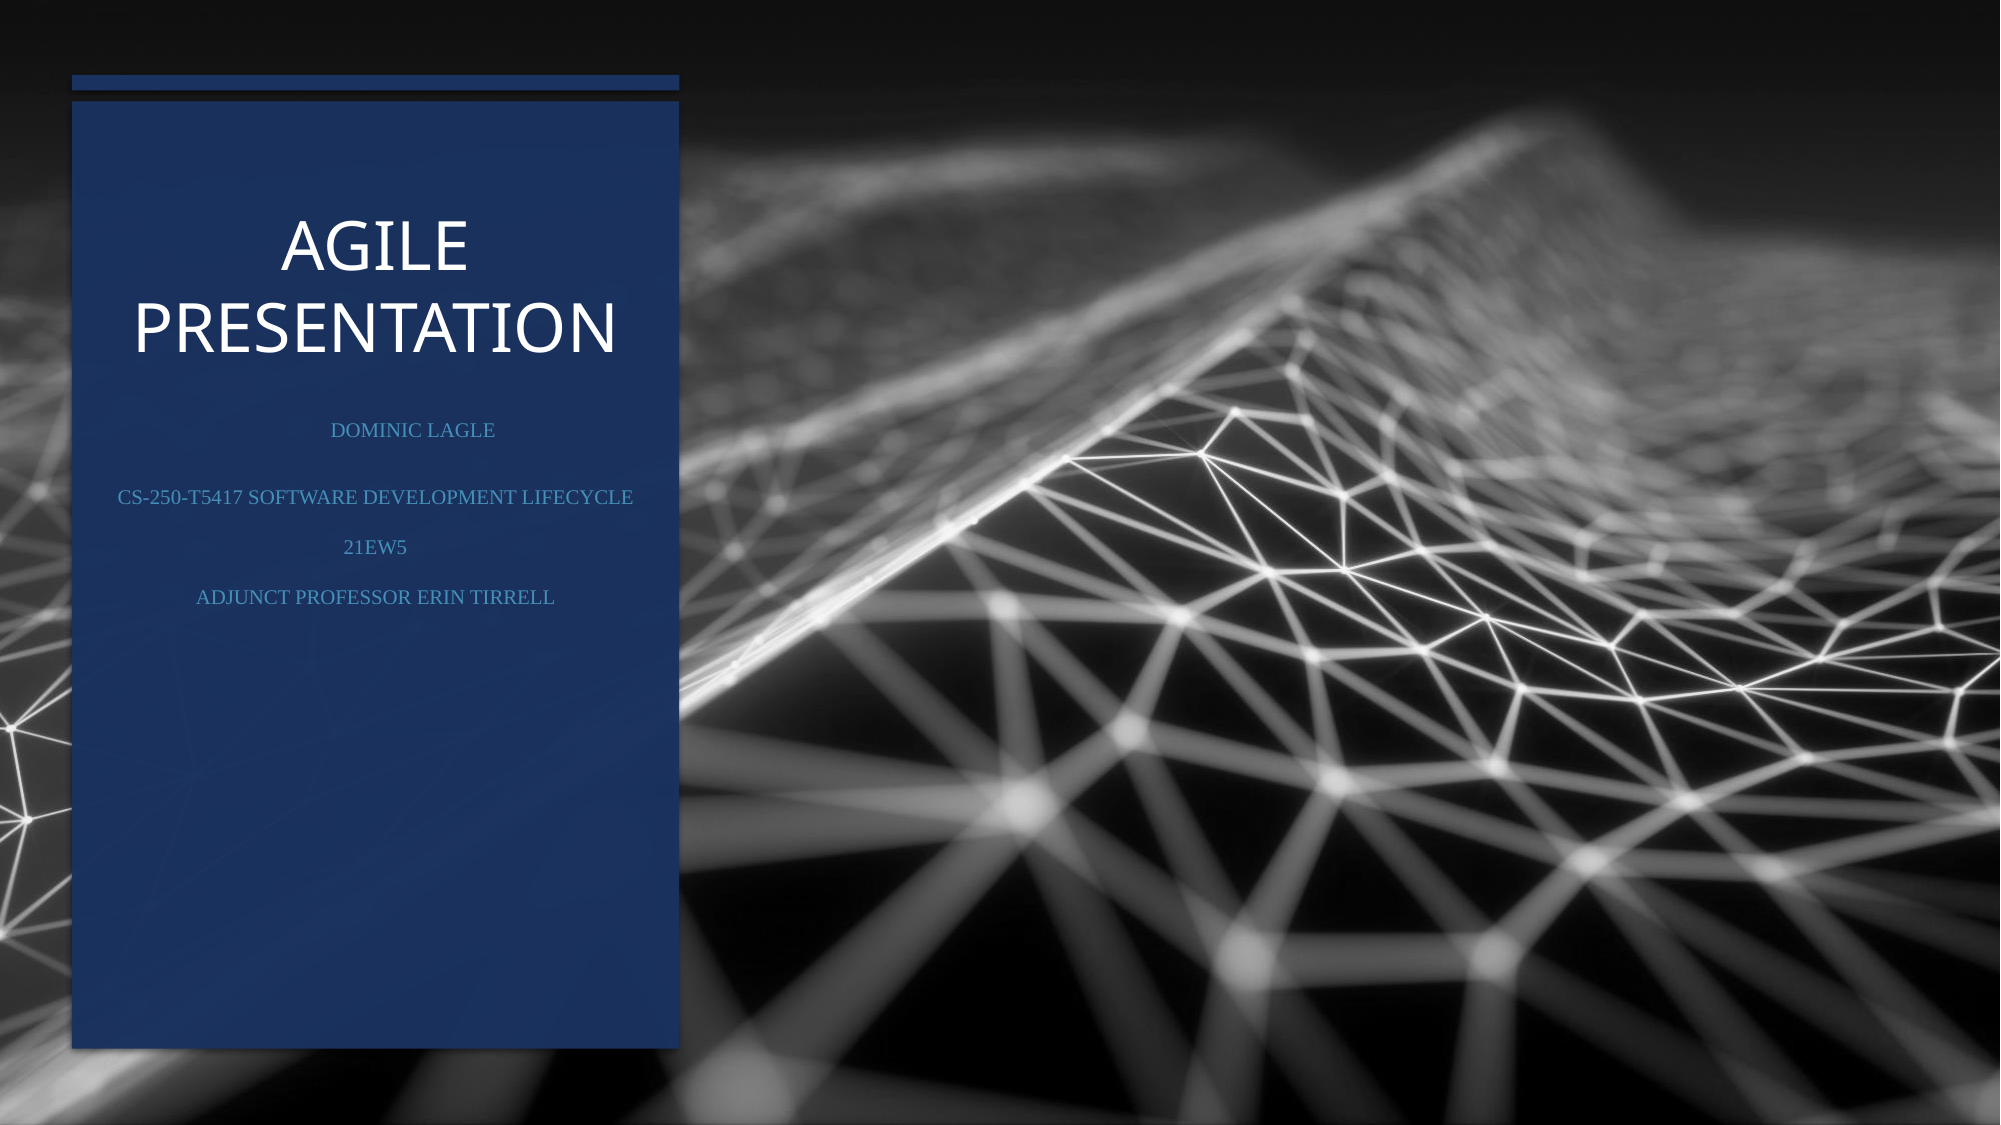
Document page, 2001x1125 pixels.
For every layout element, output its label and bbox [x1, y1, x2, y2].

text_box [71, 74, 680, 1049]
picture [0, 0, 2000, 1125]
